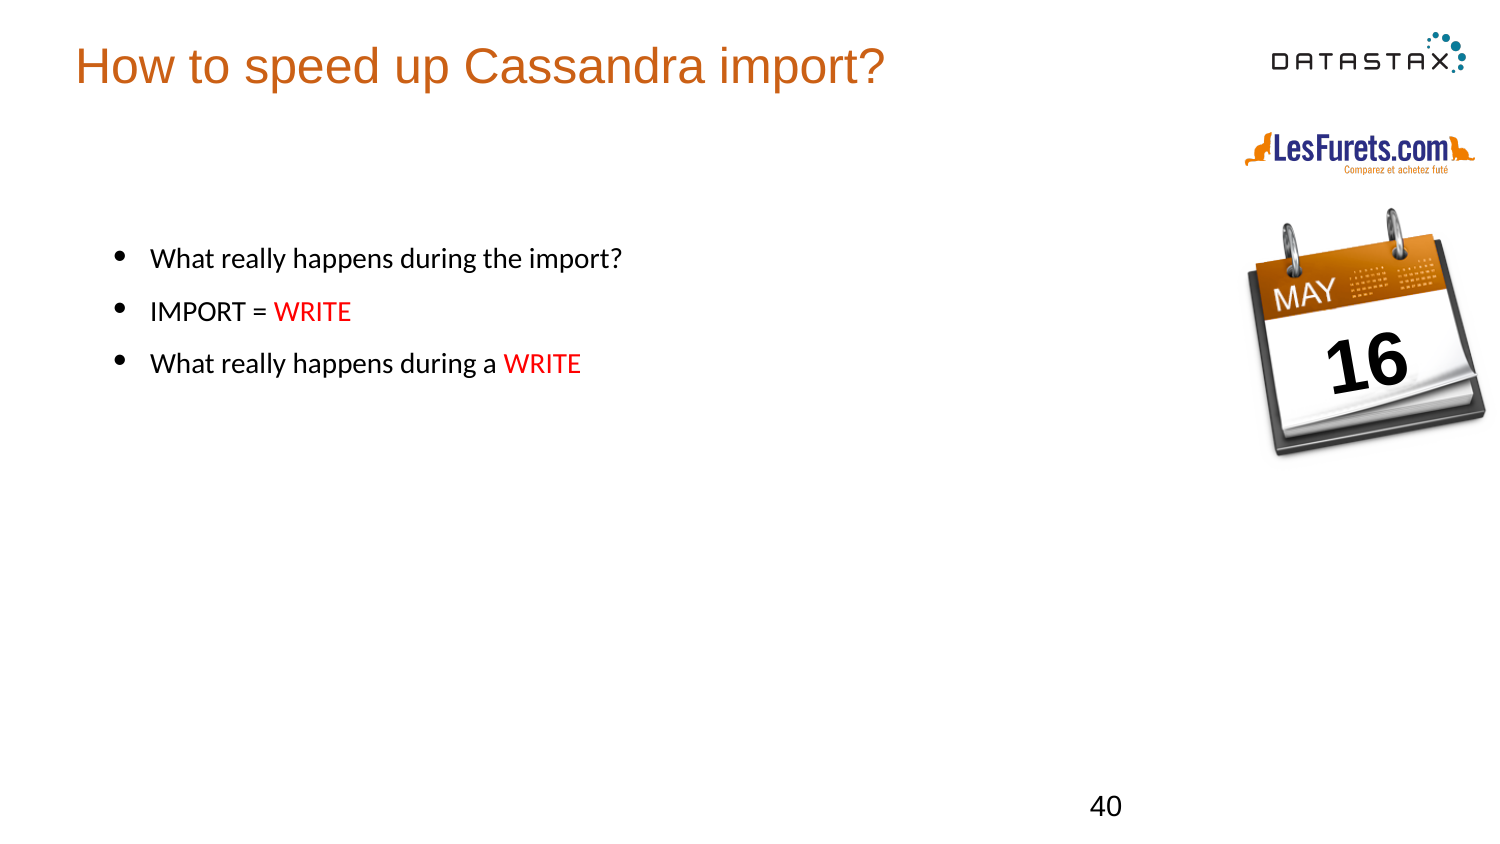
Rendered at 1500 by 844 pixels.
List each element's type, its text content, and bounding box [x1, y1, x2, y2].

title How to speed up Cassandra import? [75, 33, 1236, 116]
picture [1244, 132, 1475, 175]
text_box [1235, 205, 1500, 471]
list What really happens during the import? IMPORT = WRITE What really happens during a WRITE [75, 186, 1236, 754]
slide_number ‹#› [1074, 782, 1425, 827]
picture [1272, 32, 1466, 73]
